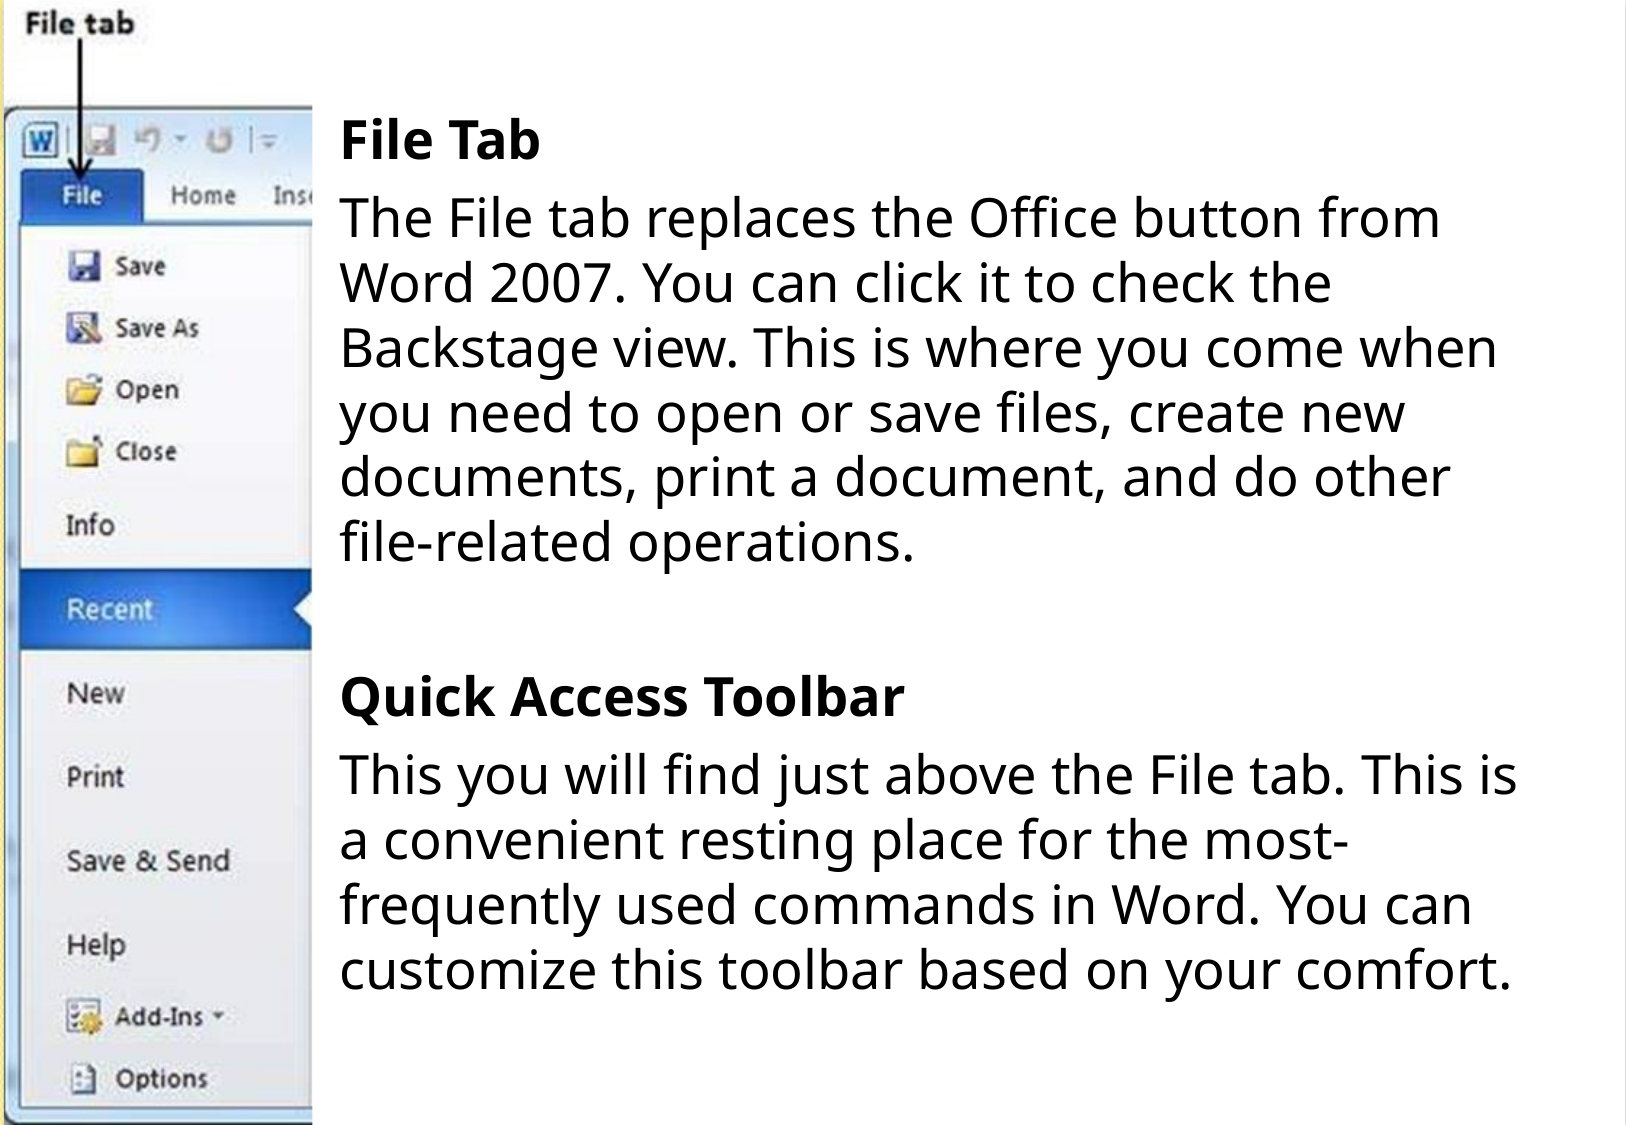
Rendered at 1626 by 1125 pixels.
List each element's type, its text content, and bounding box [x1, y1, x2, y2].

subtitle File Tab The File tab replaces the Office button from Word 2007. You can click it to check the Backstage view. This is where you come when you need to open or save files, create new documents, print a document, and do other file-related operations. Quick Access Toolbar This you will find just above the File tab. This is a convenient resting place for the most-frequently used commands in Word. You can customize this toolbar based on your comfort. [320, 105, 1571, 1079]
picture [3, 0, 313, 1125]
